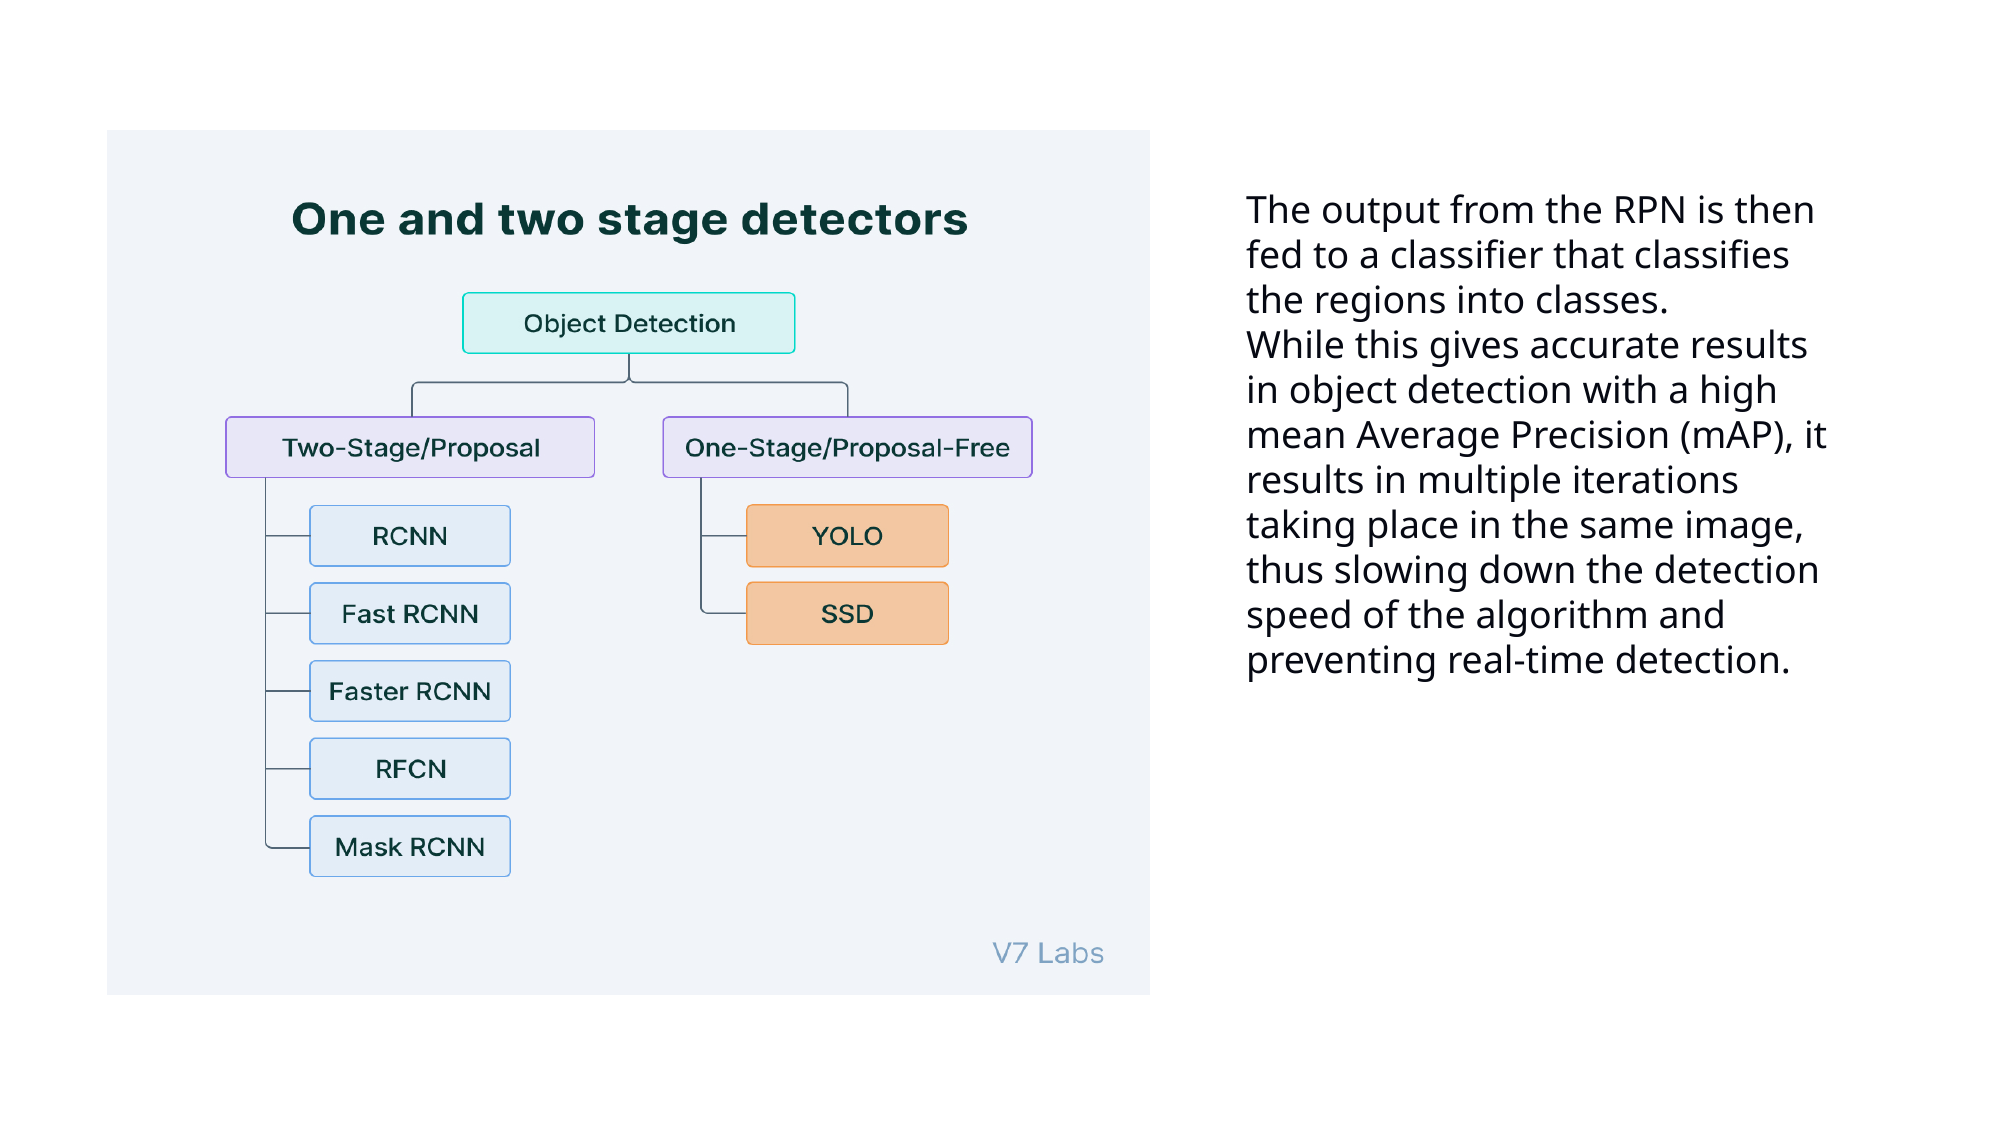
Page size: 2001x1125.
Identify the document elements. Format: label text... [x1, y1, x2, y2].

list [107, 130, 1150, 995]
text_box The output from the RPN is then fed to a classifier that classifies the regions into classes. While this gives accurate results in object detection with a high mean Average Precision (mAP), it results in multiple iterations taking place in the same image, thus slowing down the detection speed of the algorithm and preventing real-time detection. [1231, 178, 1858, 689]
